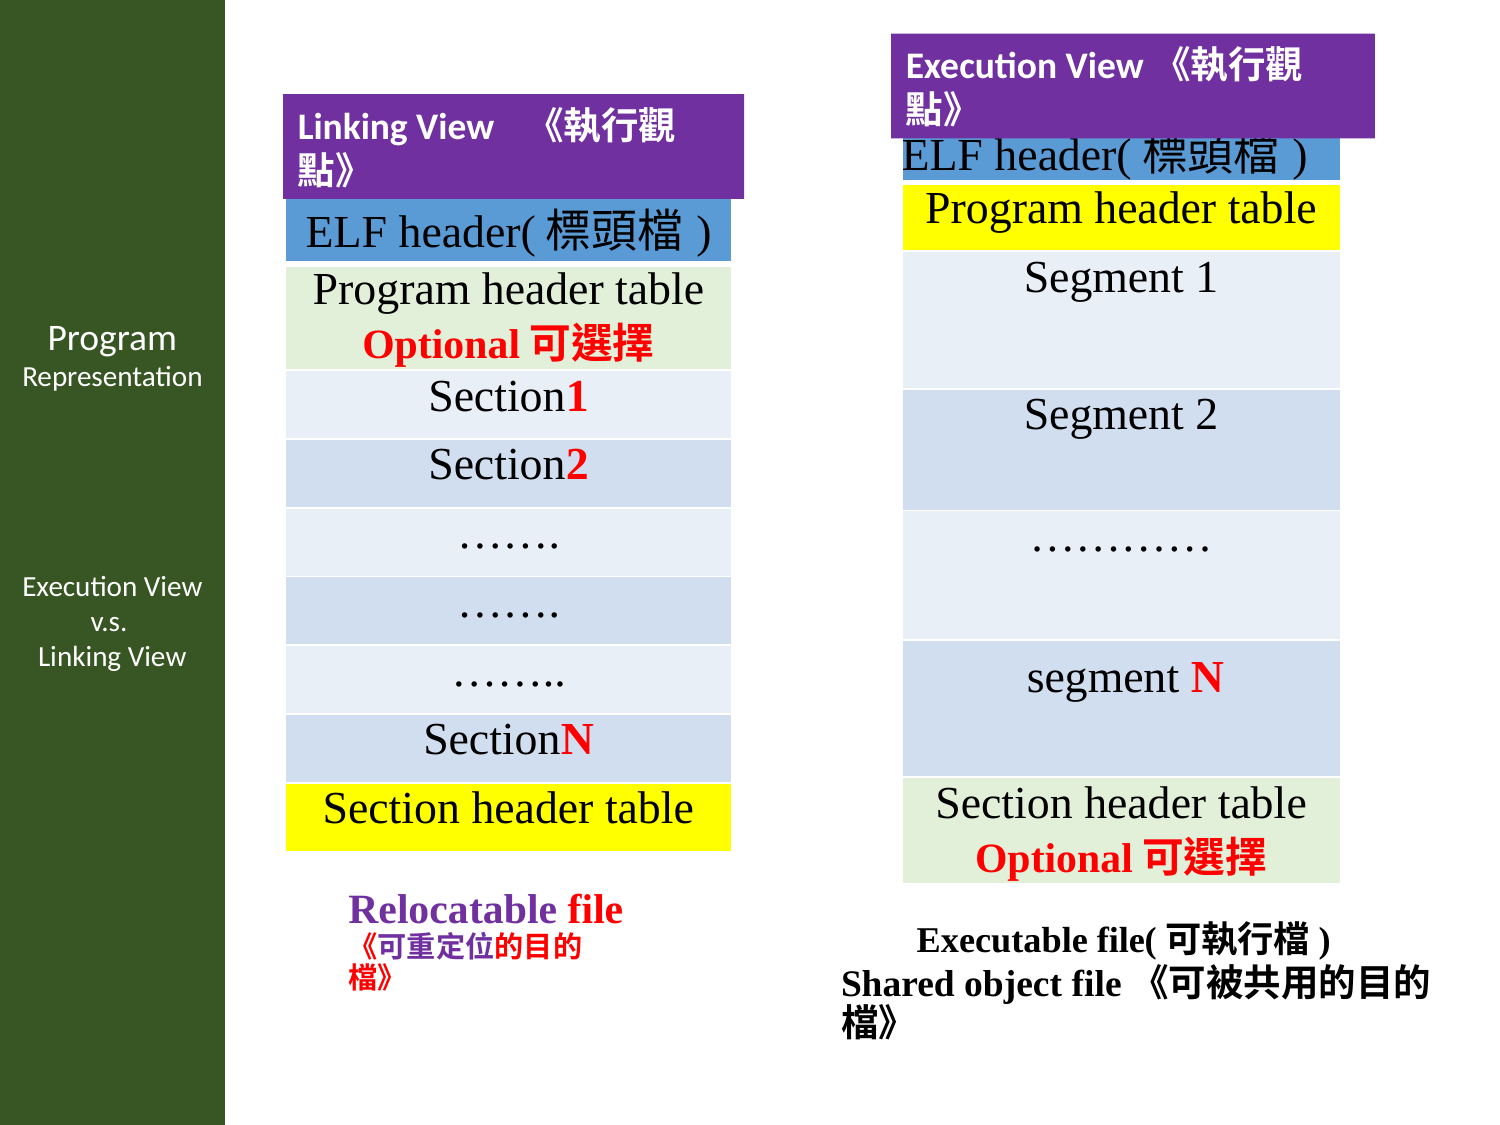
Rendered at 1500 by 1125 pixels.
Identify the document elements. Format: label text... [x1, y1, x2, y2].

table_cell Section2 [286, 440, 731, 507]
text_box Executable file(可執行檔) [901, 913, 1350, 968]
table_cell Segment 2 [903, 390, 1340, 510]
table_cell ……. [286, 509, 731, 576]
table_cell …….. [286, 646, 731, 713]
table_header ELF header(標頭檔) [286, 199, 731, 261]
table_cell Section header table [286, 784, 731, 851]
table_cell Segment 1 [903, 252, 1340, 388]
table_cell Program header table [903, 185, 1340, 250]
table_cell Program header table Optional可選擇 [286, 267, 731, 369]
text_box Shared object file《可被共用的目的檔》 [826, 968, 1500, 1043]
title Relocatable file 《可重定位的目的檔》 [333, 878, 648, 1006]
text_box Linking View 《執行觀點》 [283, 94, 745, 199]
table_cell ………… [903, 511, 1340, 639]
table_cell Section1 [286, 371, 731, 438]
table_cell Section header table Optional可選擇 [903, 778, 1340, 883]
table_cell segment N [903, 641, 1340, 776]
table_header ELF header(標頭檔) [903, 139, 1340, 180]
text_box Program Representation Execution View v.s. Linking View [0, 0, 226, 1125]
table_cell ……. [286, 577, 731, 644]
table_cell SectionN [286, 715, 731, 782]
text_box Execution View《執行觀點》 [891, 33, 1375, 139]
